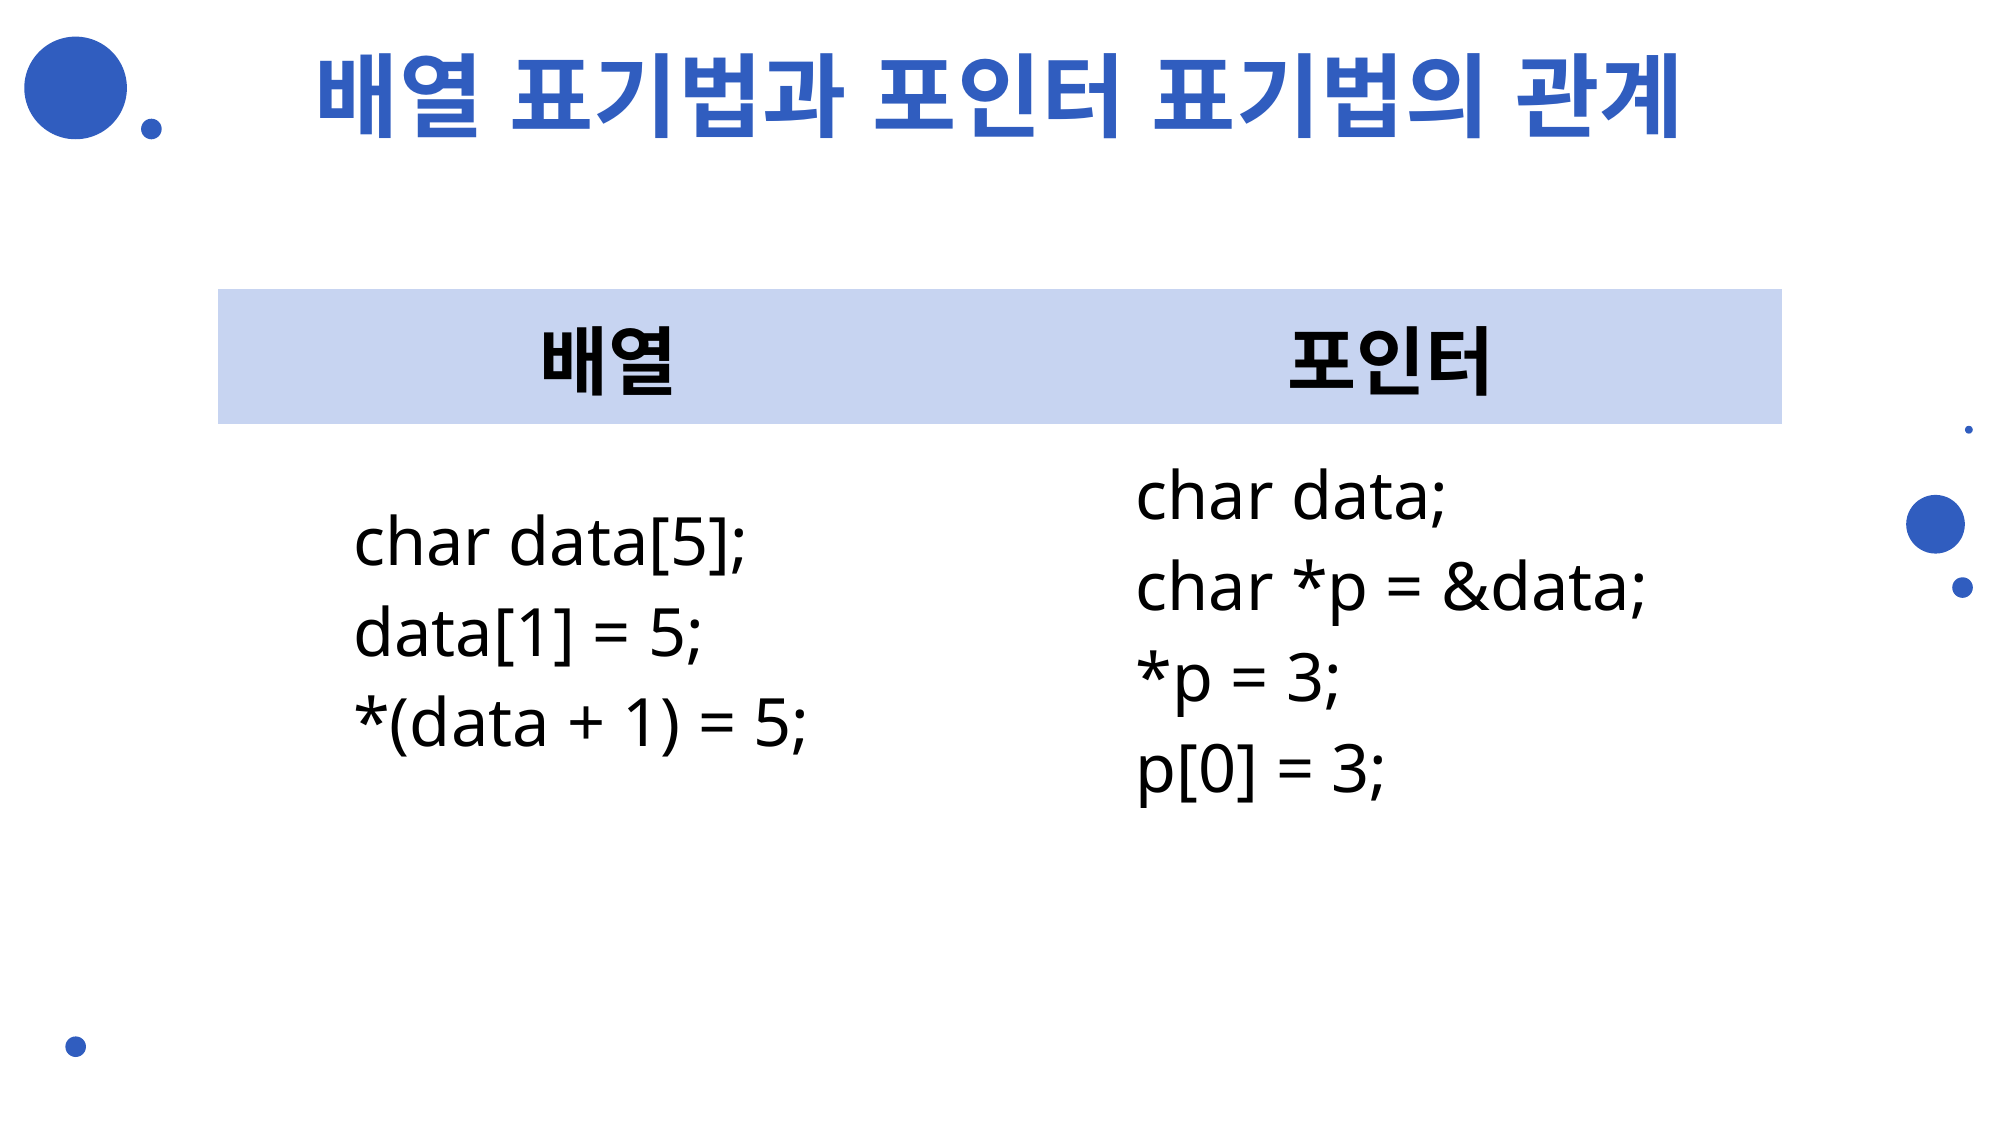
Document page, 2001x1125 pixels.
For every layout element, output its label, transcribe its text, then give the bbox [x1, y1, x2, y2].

table_header 포인터 [1000, 289, 1782, 424]
table_cell char data[5]; data[1] = 5; *(data + 1) = 5; [218, 424, 1000, 836]
table_header 배열 [218, 289, 1000, 424]
title 배열 표기법과 포인터 표기법의 관계 [0, 36, 2000, 140]
table_cell char data; char *p = &data; *p = 3; p[0] = 3; [1000, 424, 1782, 836]
